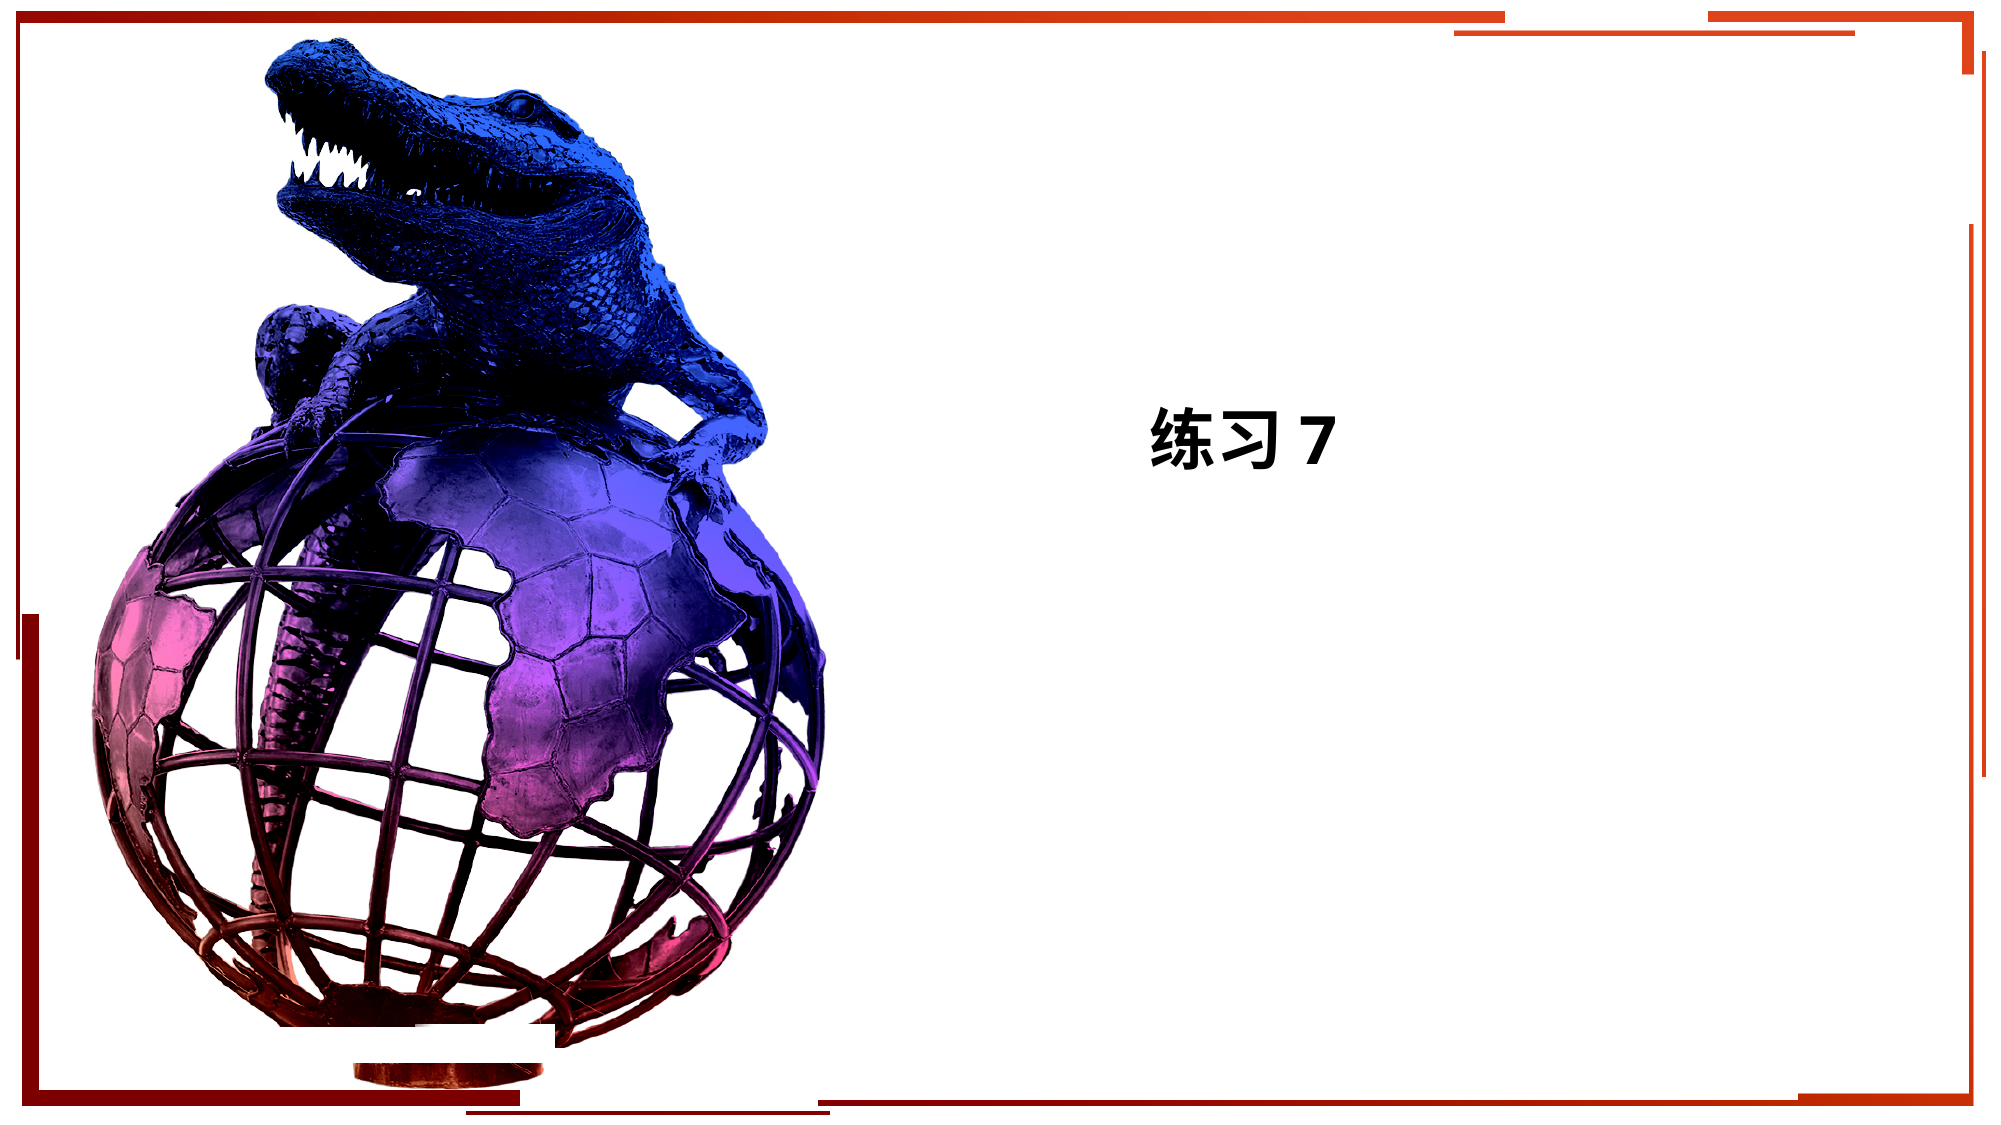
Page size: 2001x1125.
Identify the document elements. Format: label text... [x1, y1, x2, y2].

picture [0, 0, 2001, 1125]
text_box 练习7 [1135, 390, 1353, 485]
